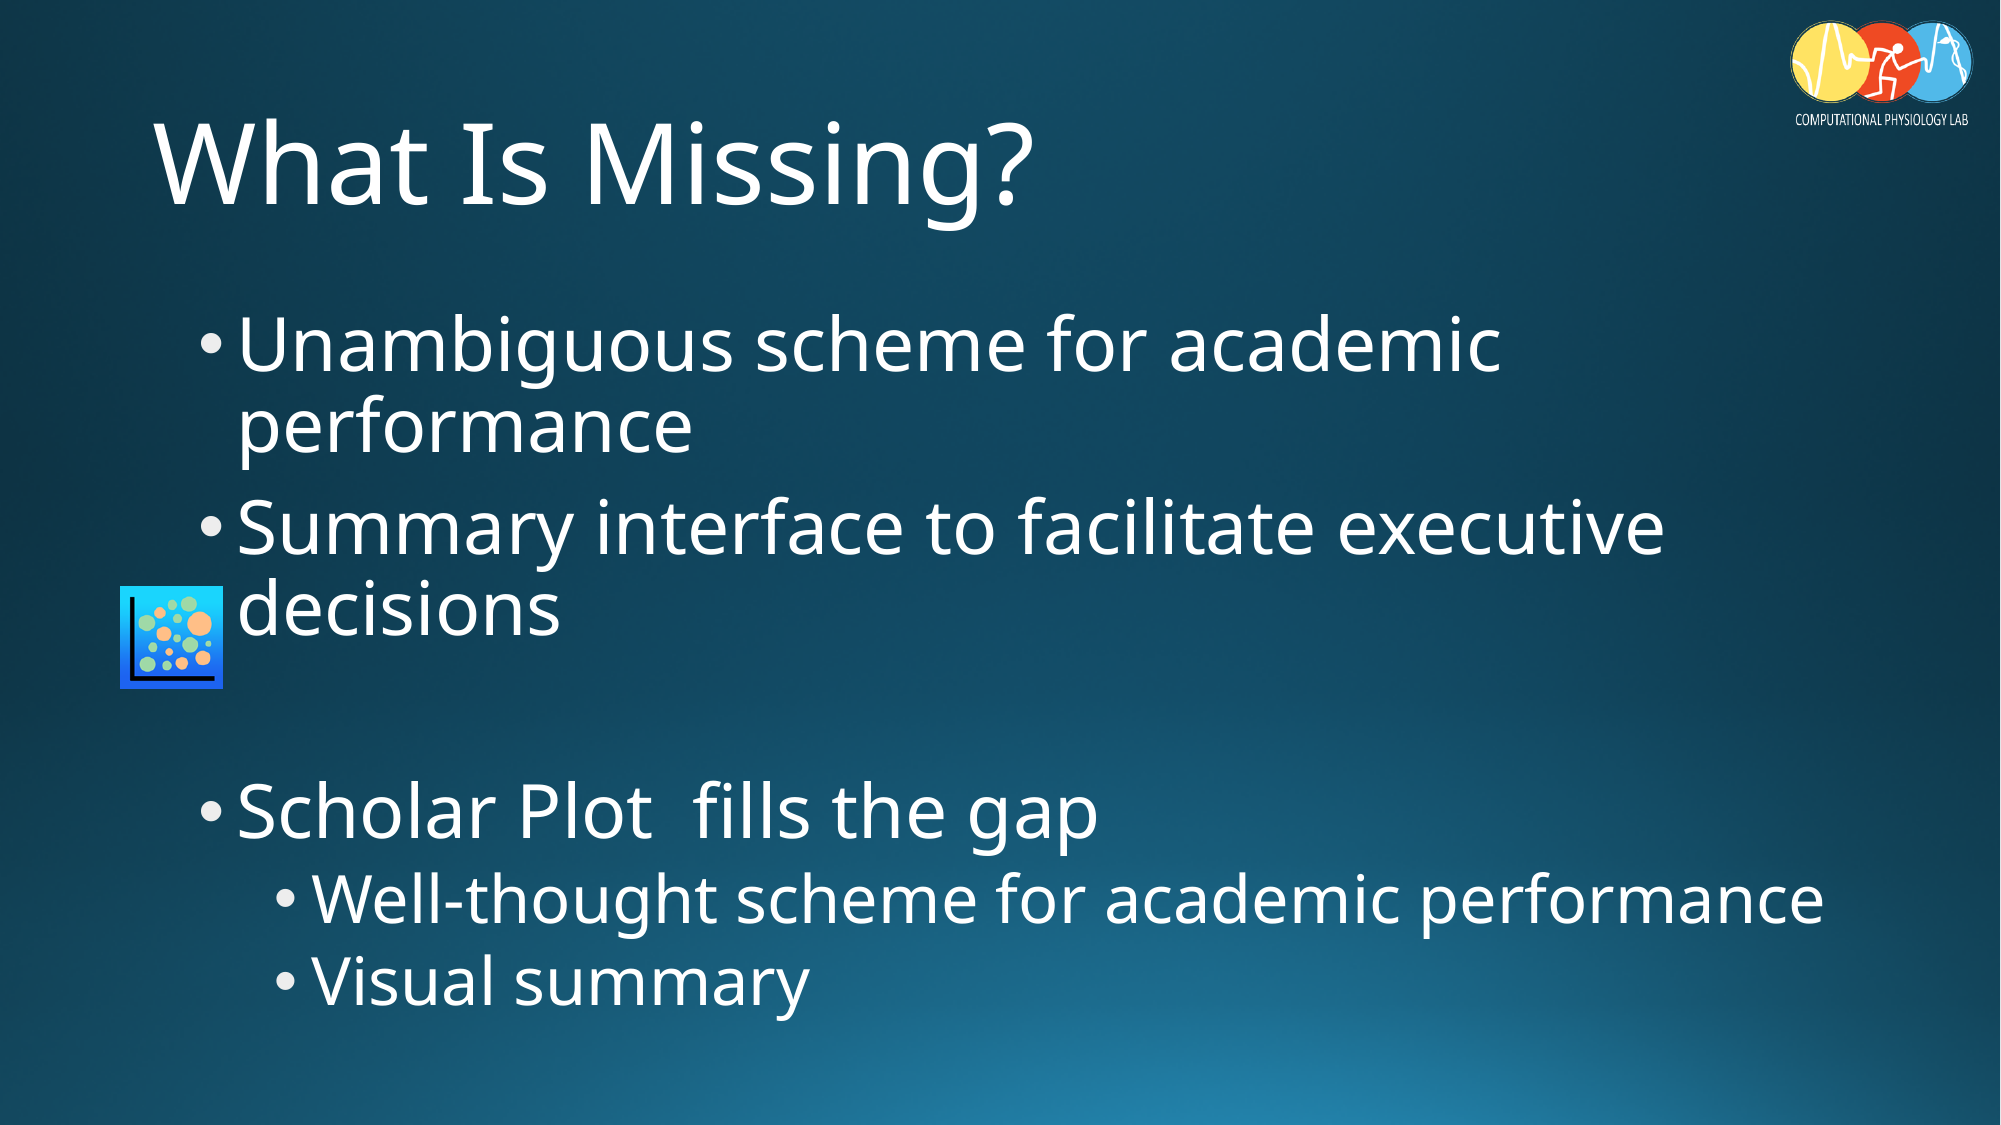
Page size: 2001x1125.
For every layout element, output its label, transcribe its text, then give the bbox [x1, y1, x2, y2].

title What Is Missing? [137, 59, 1863, 278]
picture [0, 0, 2001, 1125]
list Unambiguous scheme for academic performance Summary interface to facilitate executive decisions Scholar Plot fills the gap Well-thought scheme for academic performance Visual summary [183, 299, 1863, 1014]
